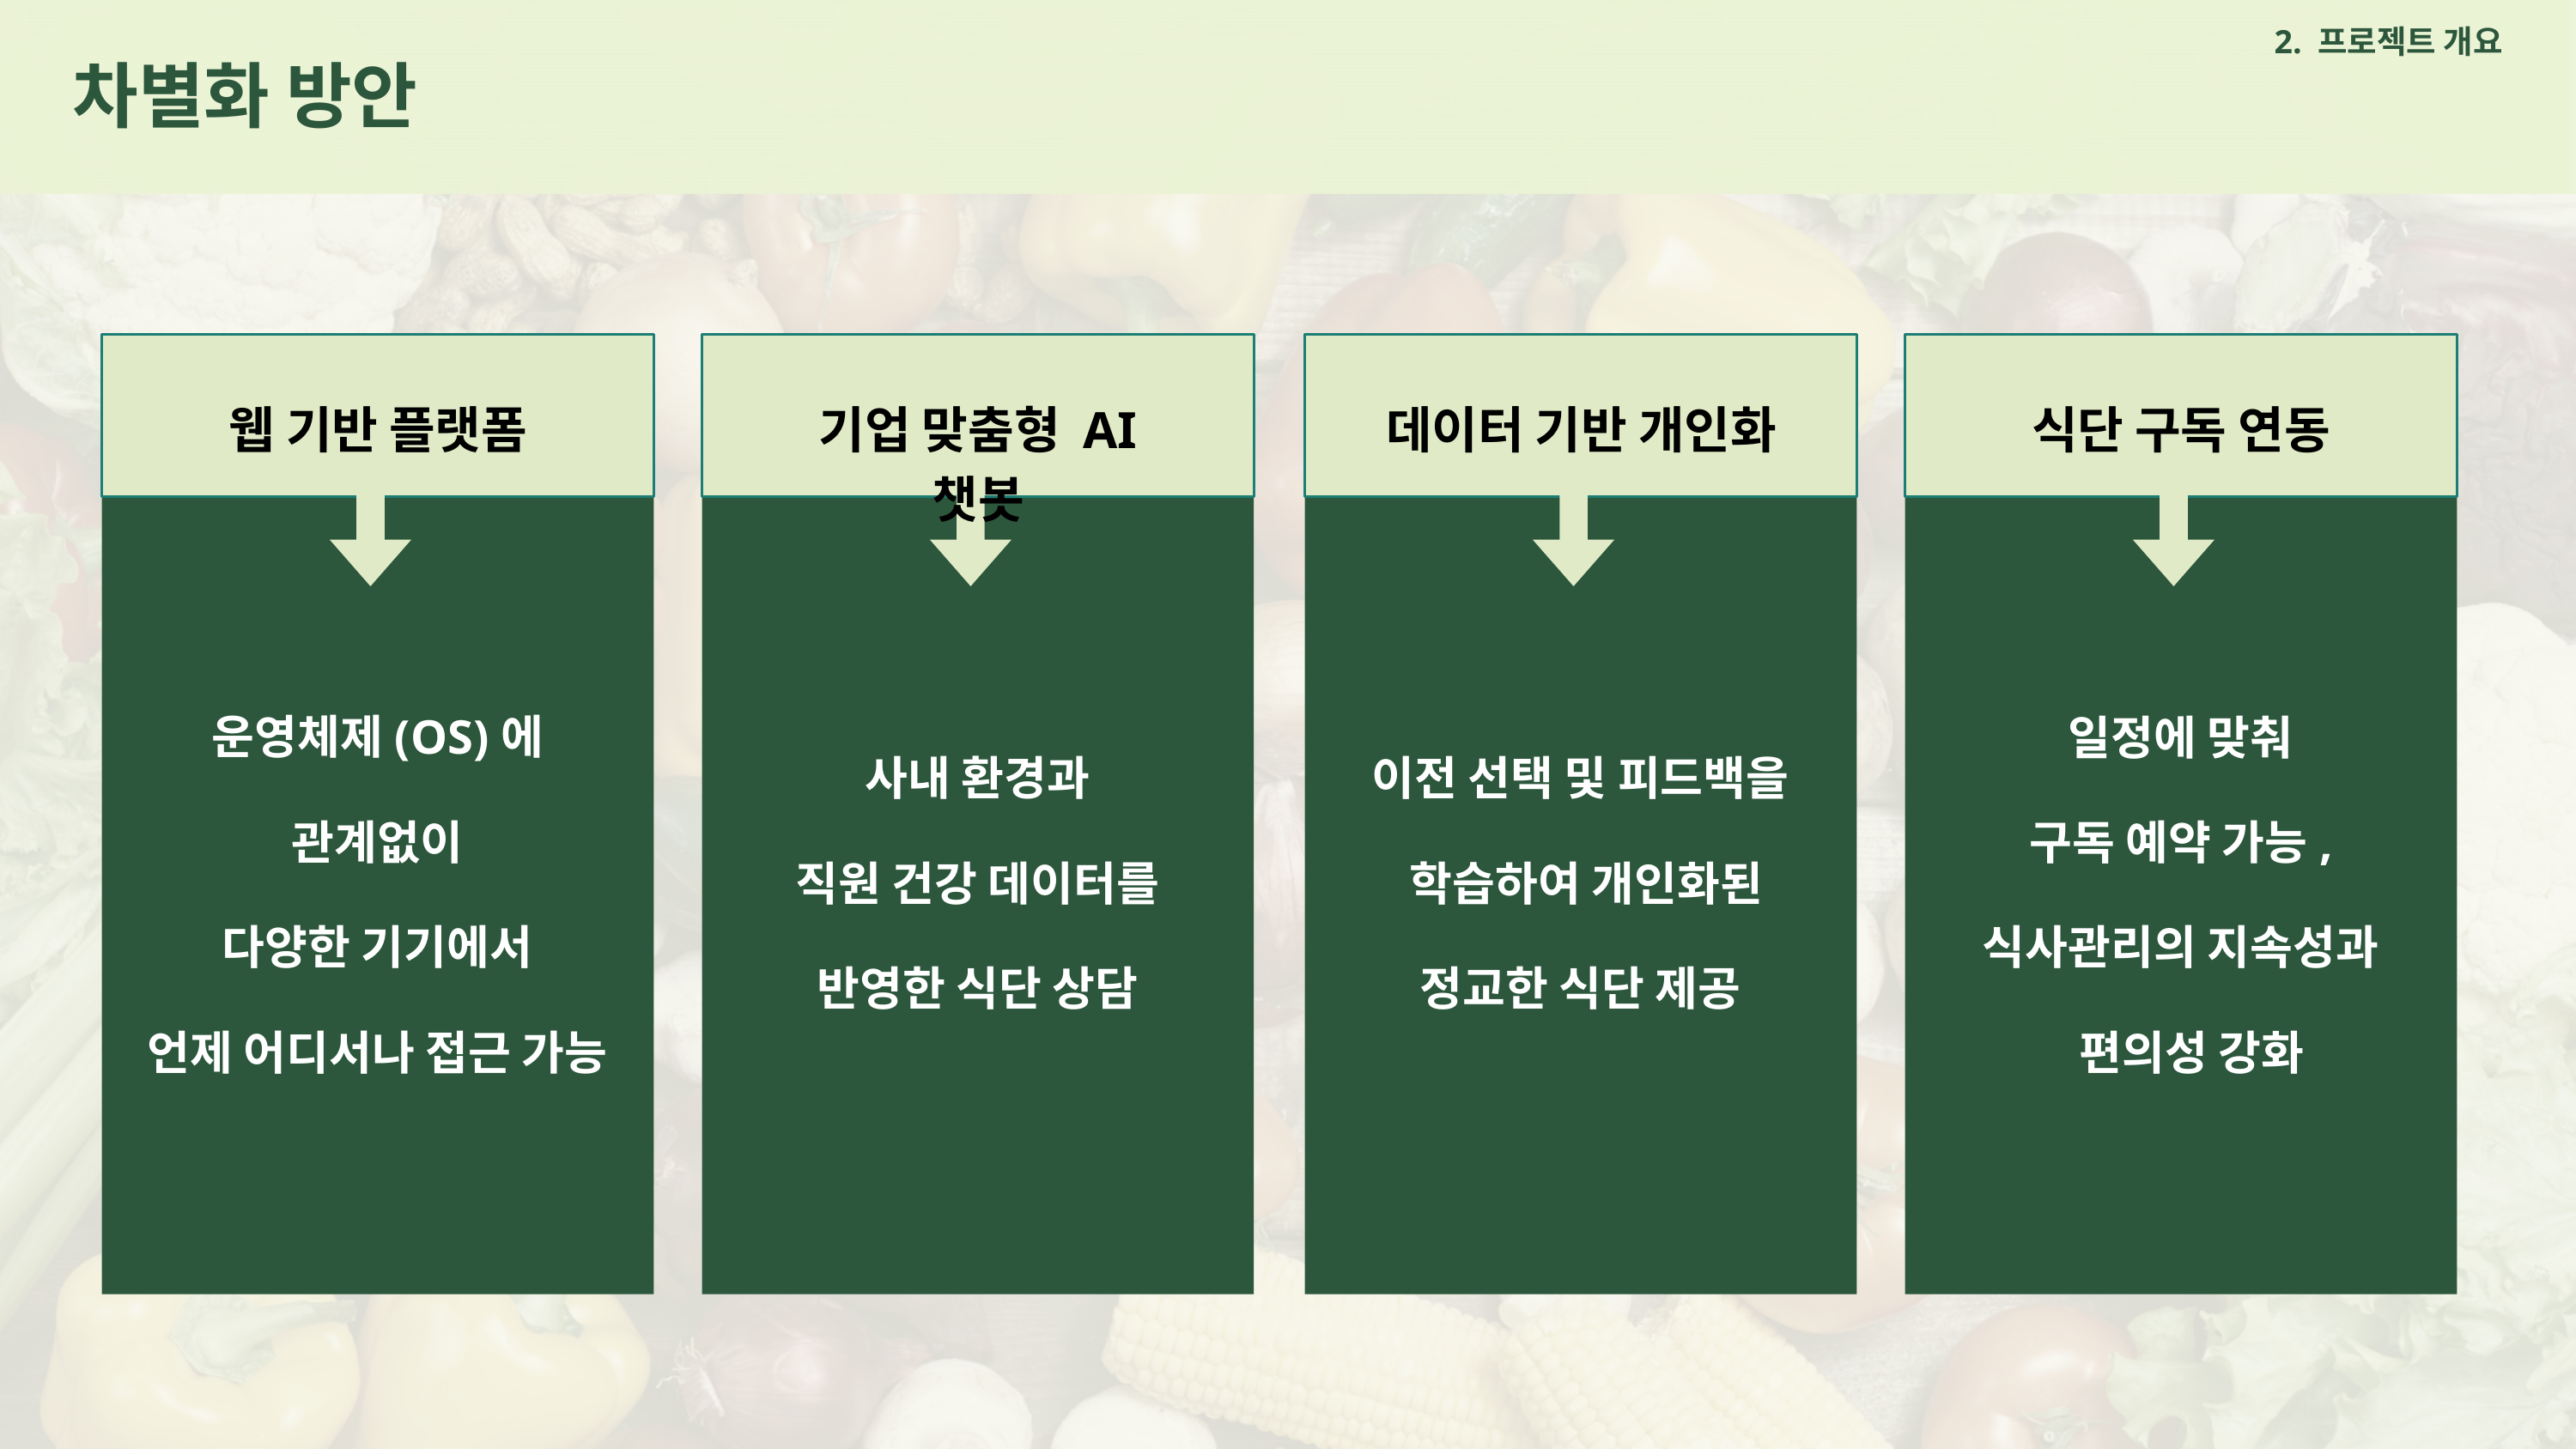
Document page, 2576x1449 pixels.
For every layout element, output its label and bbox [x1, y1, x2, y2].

text_box [702, 334, 1255, 1294]
text_box [101, 334, 654, 1294]
text_box [1905, 334, 2458, 1294]
text_box [1304, 334, 1857, 1294]
picture [0, 0, 2576, 1449]
